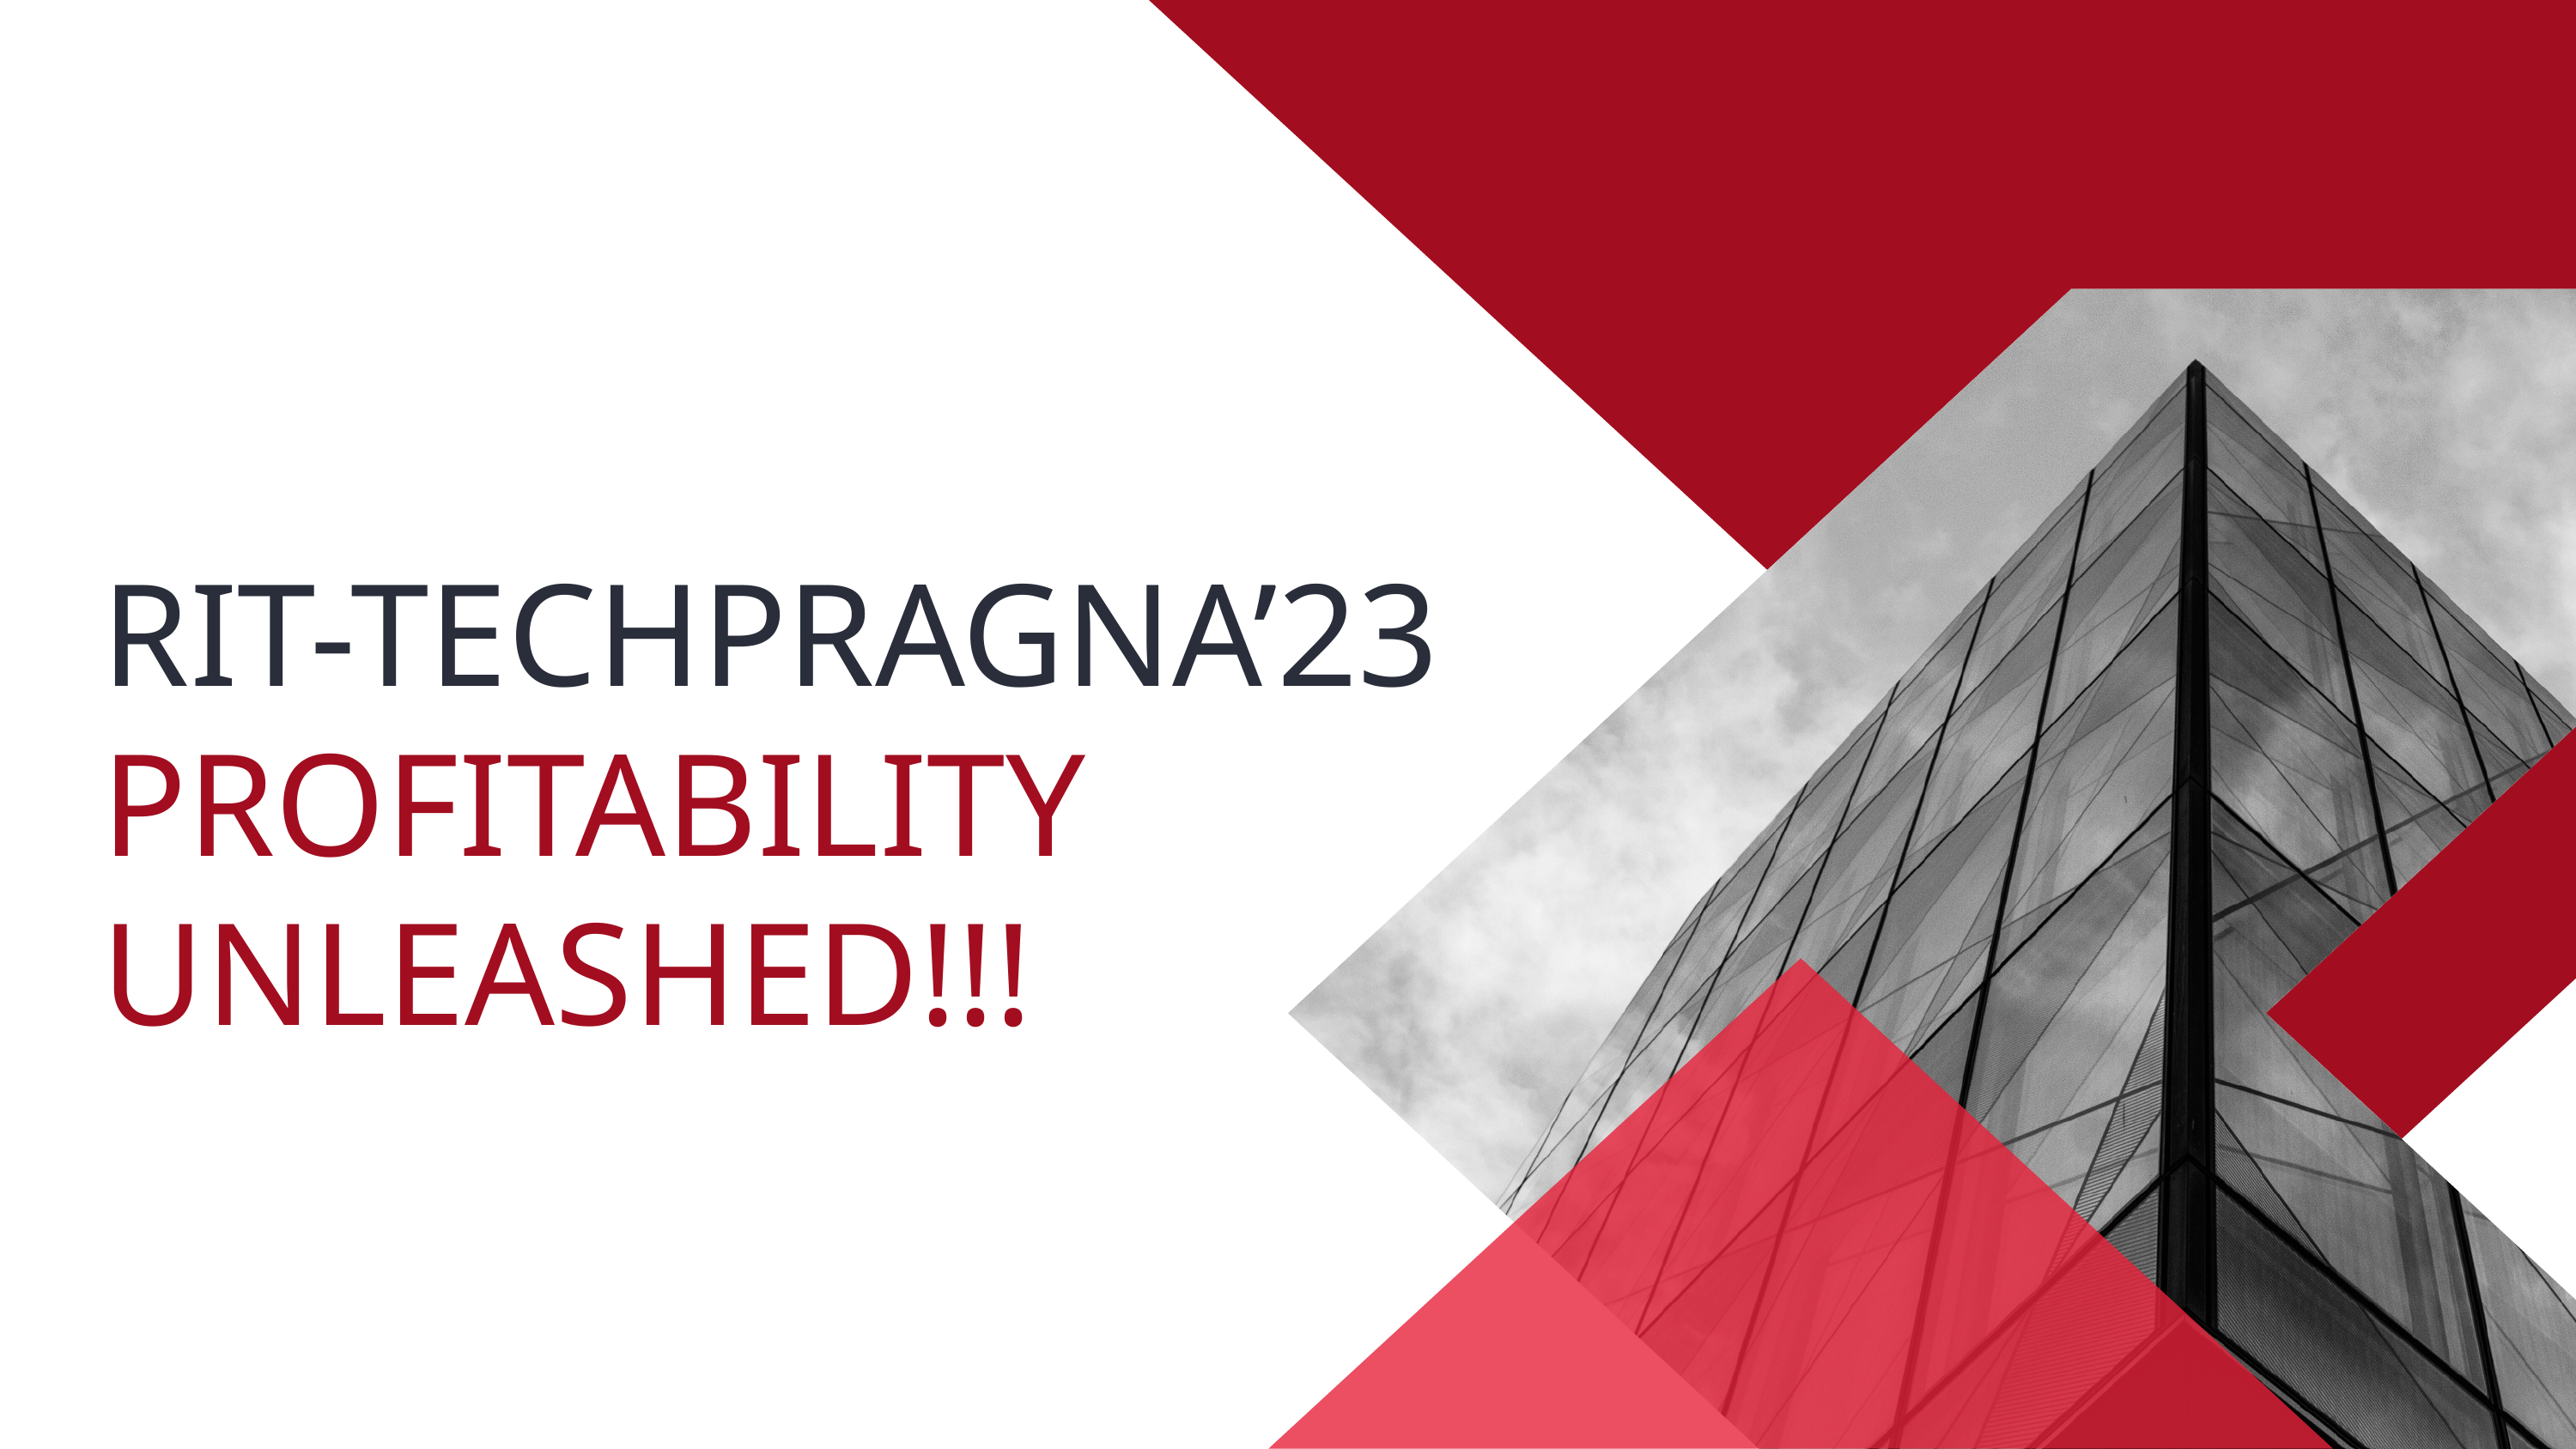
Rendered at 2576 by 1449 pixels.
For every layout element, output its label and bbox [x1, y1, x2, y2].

text_box [1268, 957, 2334, 1449]
text_box [101, 543, 1610, 1154]
text_box [1287, 288, 2576, 1449]
text_box [1085, 0, 2576, 543]
